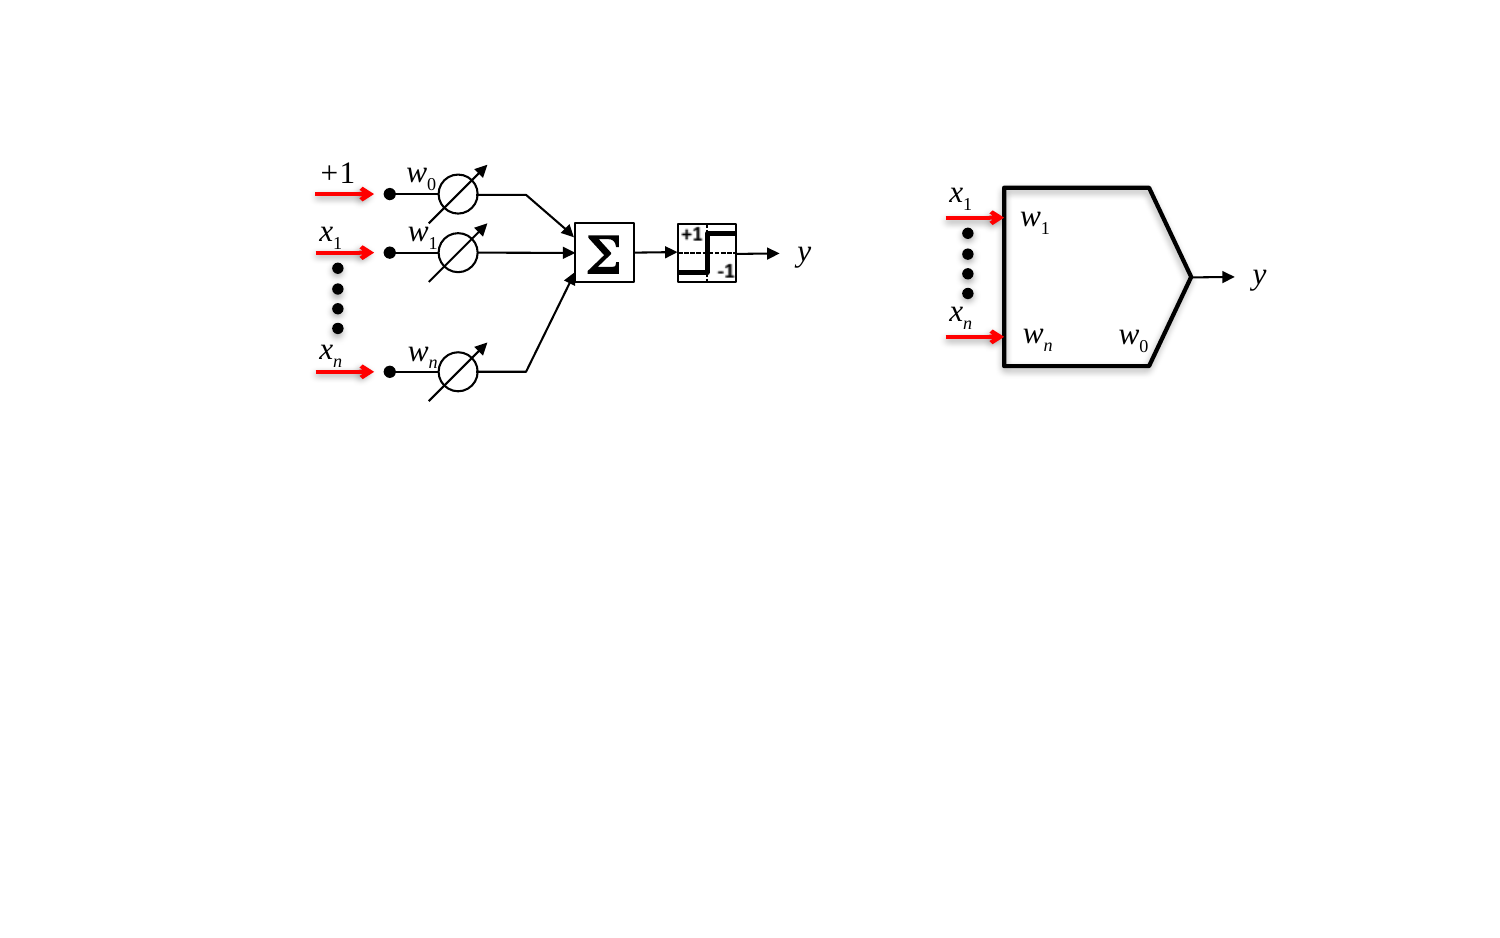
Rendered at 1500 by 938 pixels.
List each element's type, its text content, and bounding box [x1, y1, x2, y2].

text_box xn [304, 321, 357, 379]
text_box x1 [934, 163, 987, 221]
text_box [492, 194, 570, 236]
text_box [492, 276, 570, 373]
text_box w0 [1103, 305, 1164, 364]
text_box y [1237, 246, 1282, 299]
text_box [574, 223, 635, 283]
text_box wn [393, 322, 453, 371]
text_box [395, 373, 425, 380]
text_box w1 [393, 203, 423, 252]
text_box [428, 164, 488, 222]
text_box [394, 195, 425, 202]
text_box w0 [391, 143, 452, 193]
text_box +1 [303, 145, 371, 198]
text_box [332, 263, 344, 334]
text_box [1003, 186, 1192, 367]
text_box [395, 253, 425, 261]
text_box xn [934, 282, 987, 341]
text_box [428, 223, 488, 283]
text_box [428, 342, 488, 402]
text_box w1 [1005, 187, 1065, 246]
text_box wn [1008, 304, 1068, 362]
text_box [677, 223, 737, 283]
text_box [962, 228, 974, 299]
text_box y [782, 222, 826, 275]
text_box x1 [304, 202, 357, 261]
